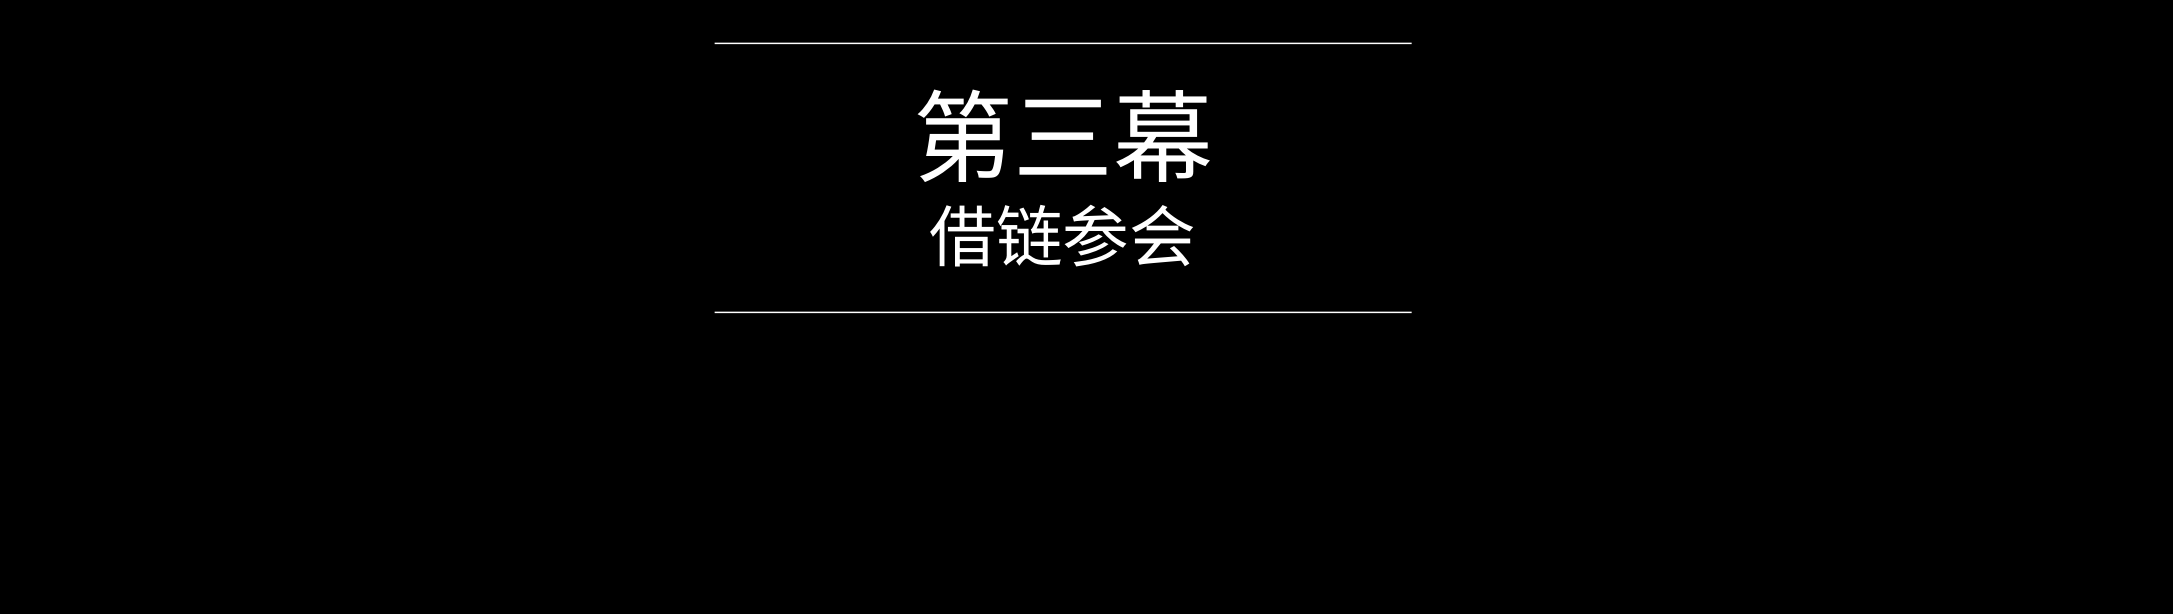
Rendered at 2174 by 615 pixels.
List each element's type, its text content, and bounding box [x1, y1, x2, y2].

text_box 第三幕 借链参会 [714, 66, 1412, 282]
